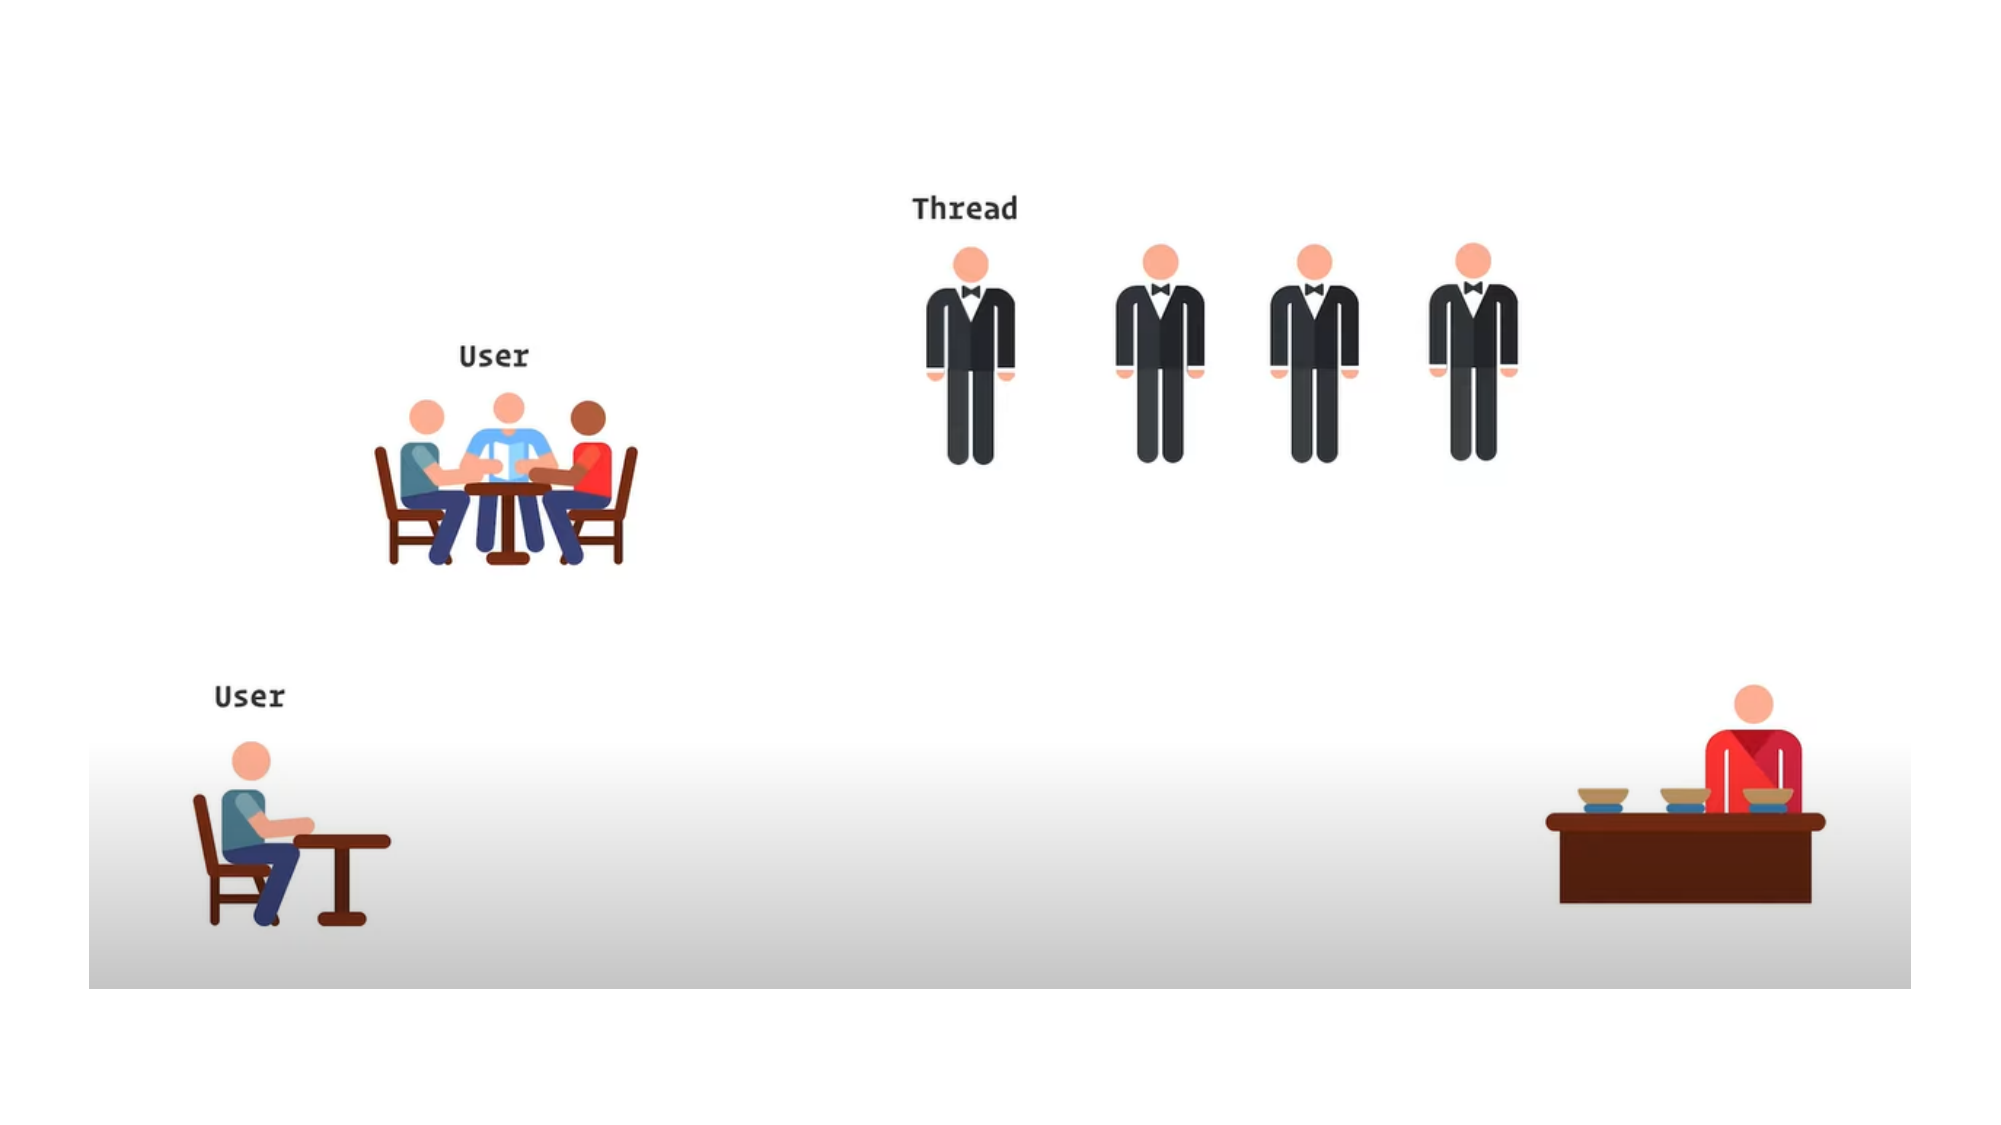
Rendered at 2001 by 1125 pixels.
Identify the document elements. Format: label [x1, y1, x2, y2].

picture [89, 136, 1911, 989]
